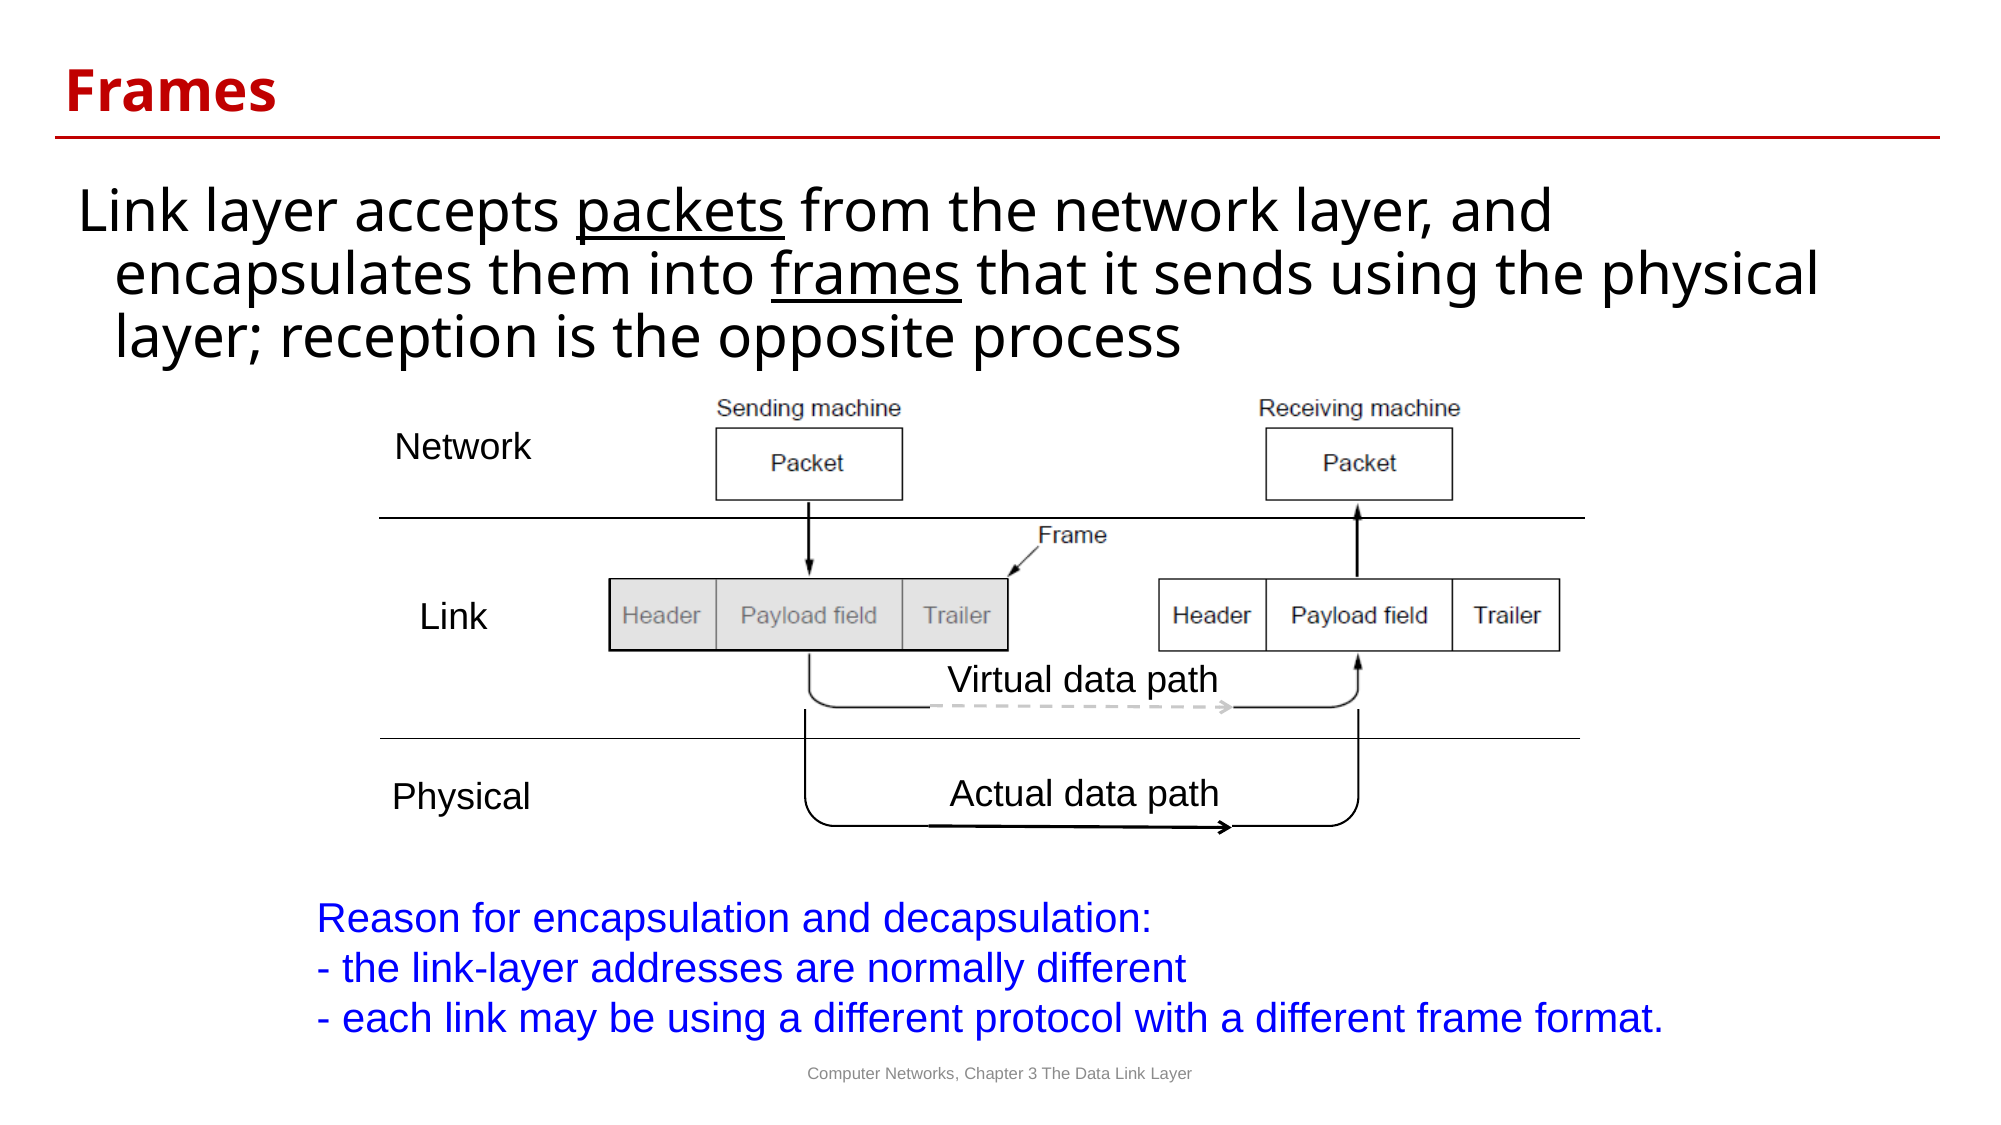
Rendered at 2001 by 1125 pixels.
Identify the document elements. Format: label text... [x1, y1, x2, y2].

list Link layer accepts packets from the network layer, and encapsulates them into frames that it sends using the physical layer; reception is the opposite process [62, 173, 1938, 388]
footer Computer Networks, Chapter 3 The Data Link Layer [662, 1048, 1338, 1103]
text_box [375, 374, 1585, 841]
text_box Reason for encapsulation and decapsulation: - the link-layer addresses are normally different - each link may be using a different protocol with a different frame format. [301, 883, 1680, 1048]
text_box Frames [49, 45, 1972, 130]
